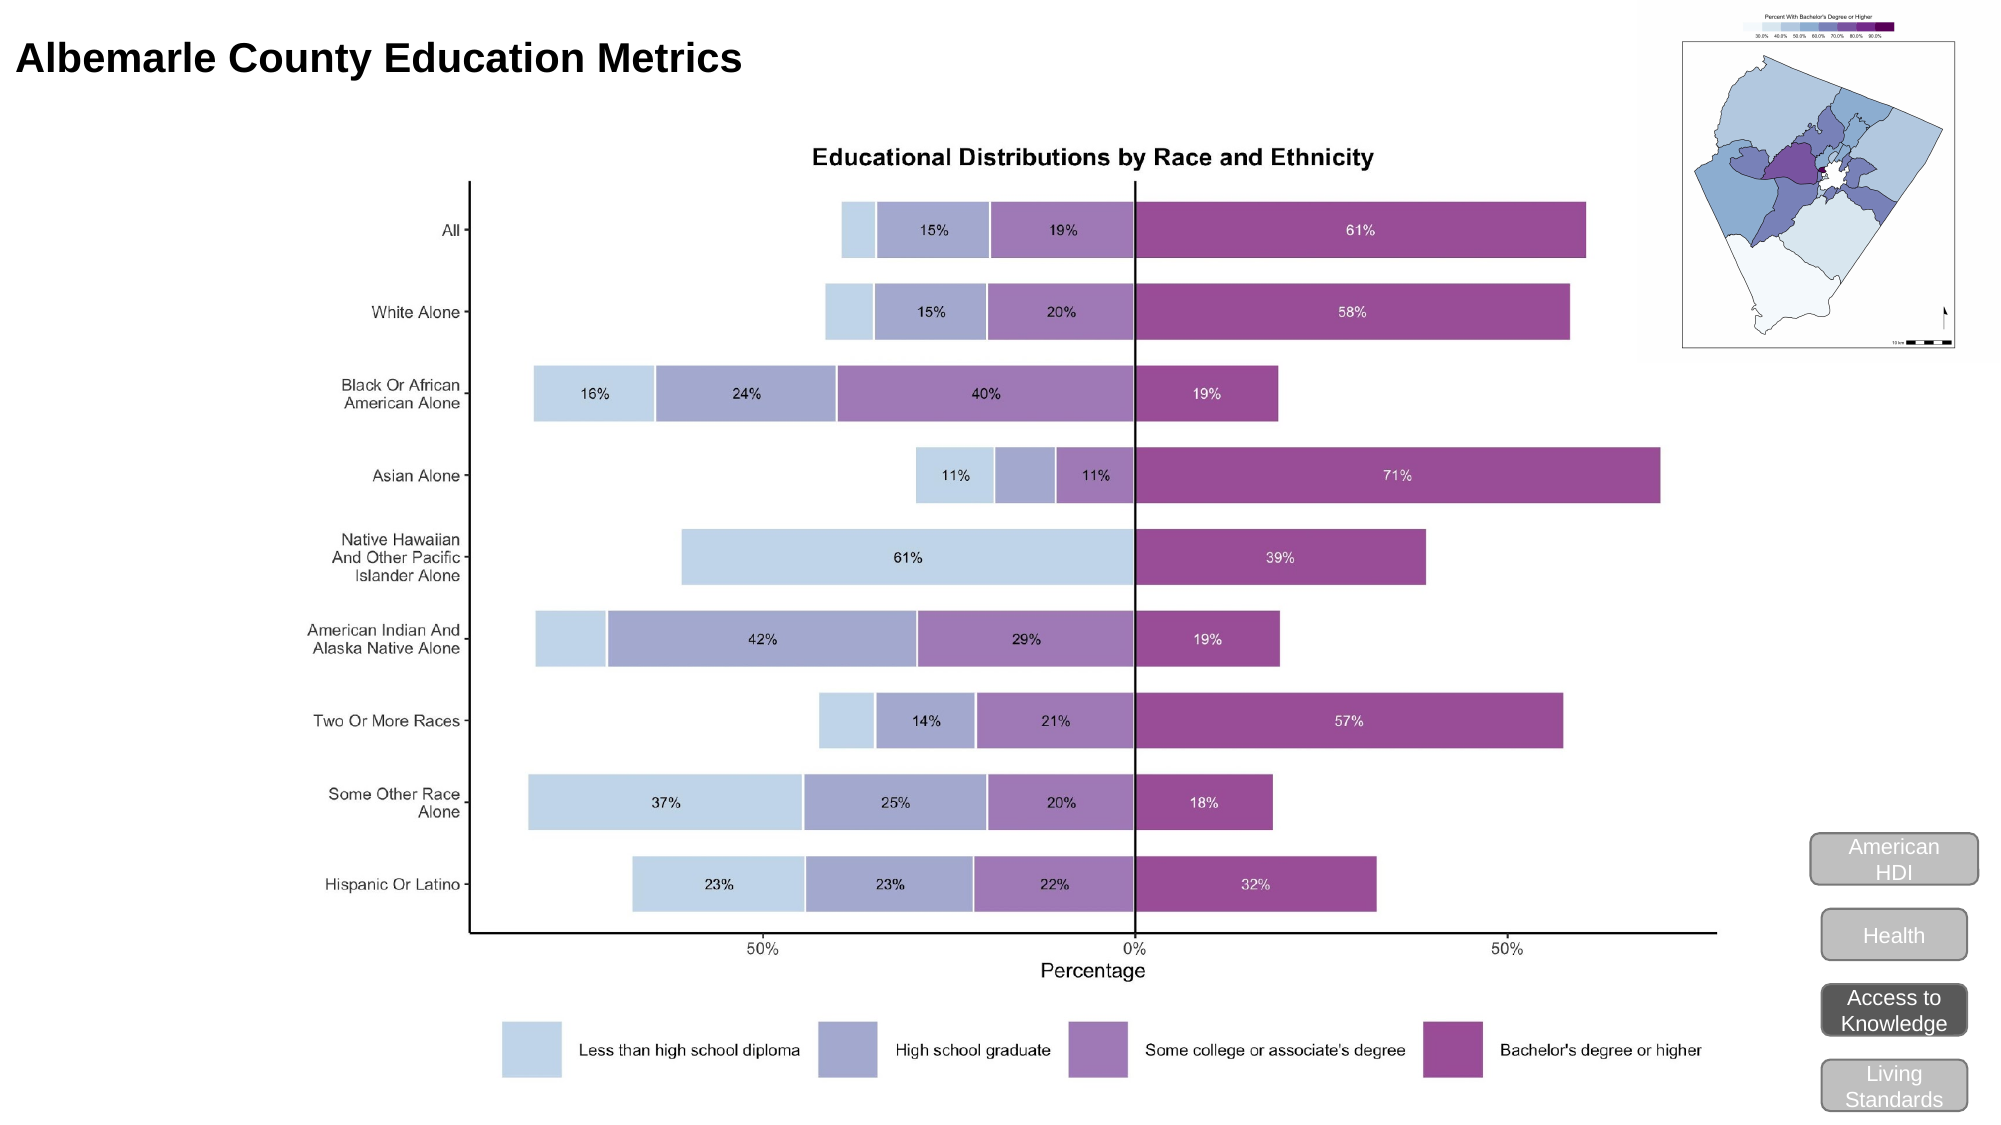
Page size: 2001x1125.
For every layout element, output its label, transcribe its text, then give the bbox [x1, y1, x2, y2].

text_box Access to Knowledge [1821, 984, 1968, 1036]
text_box American HDI [1810, 833, 1979, 885]
picture [272, 0, 2000, 1107]
text_box Living Standards [1821, 1059, 1968, 1112]
text_box Albemarle County Education Metrics [0, 23, 1632, 89]
text_box Health [1821, 908, 1968, 961]
